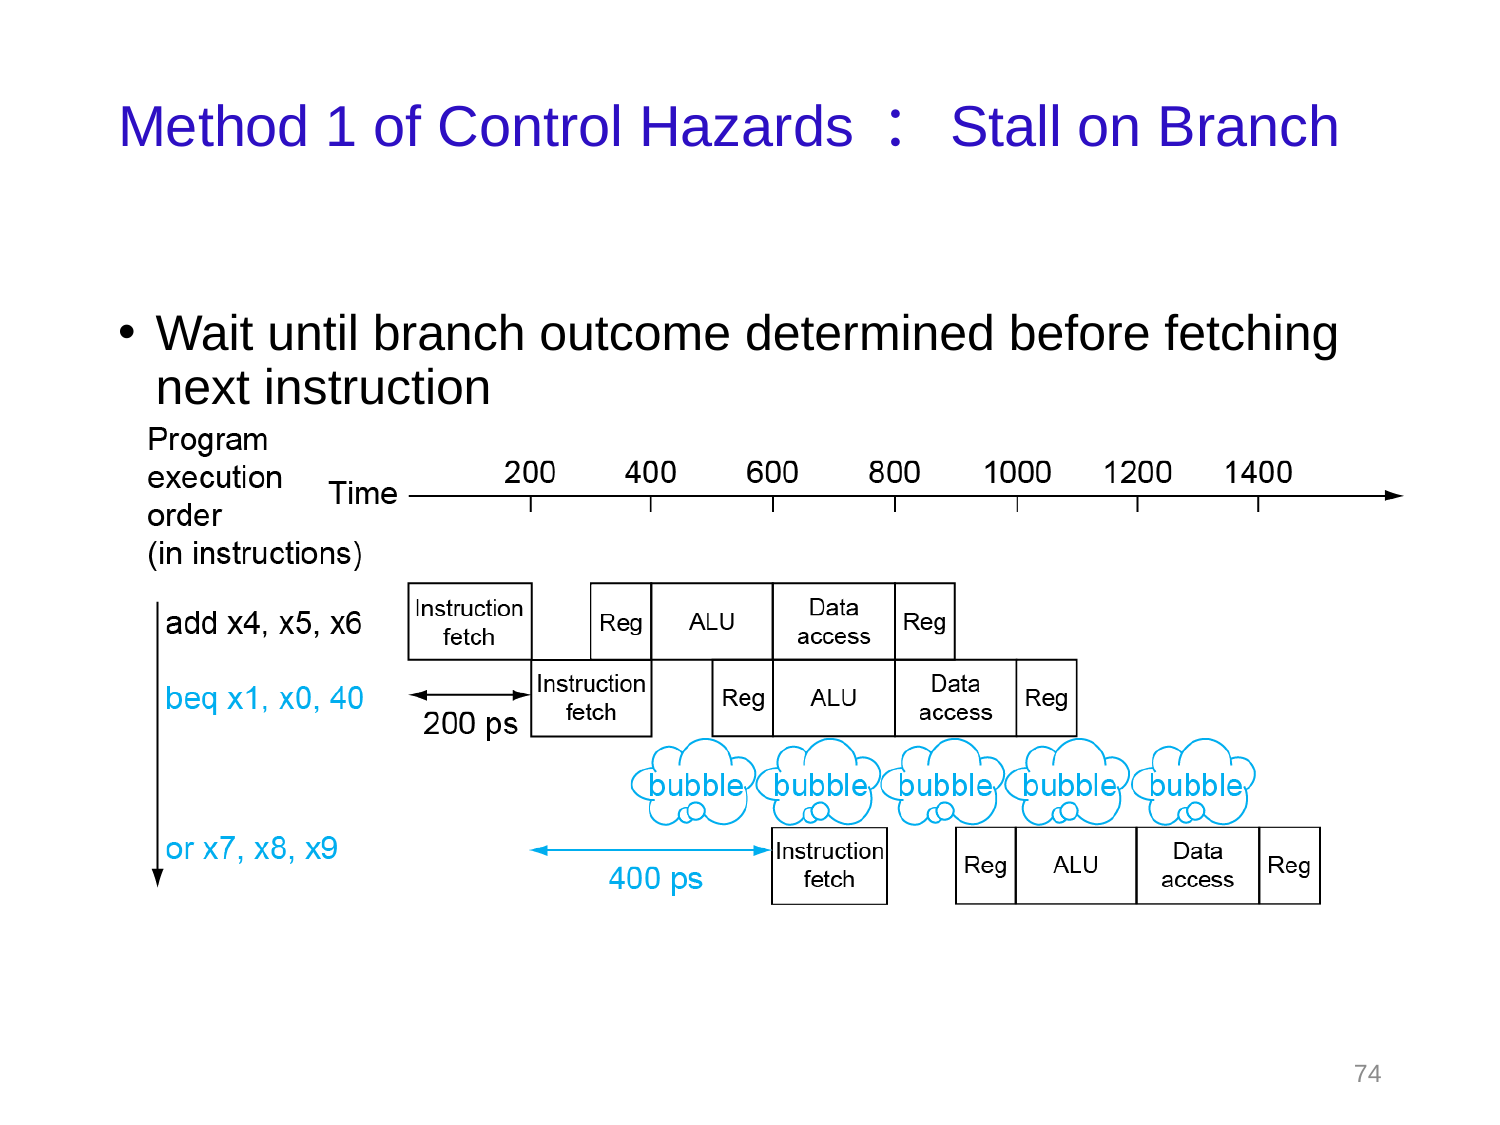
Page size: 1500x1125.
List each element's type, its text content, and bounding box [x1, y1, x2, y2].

list Wait until branch outcome determined before fetching next instruction [103, 299, 1397, 1014]
title Method 1 of Control Hazards ：Stall on Branch [103, 59, 1397, 197]
picture [147, 422, 1404, 905]
slide_number 74 [1059, 1042, 1397, 1103]
